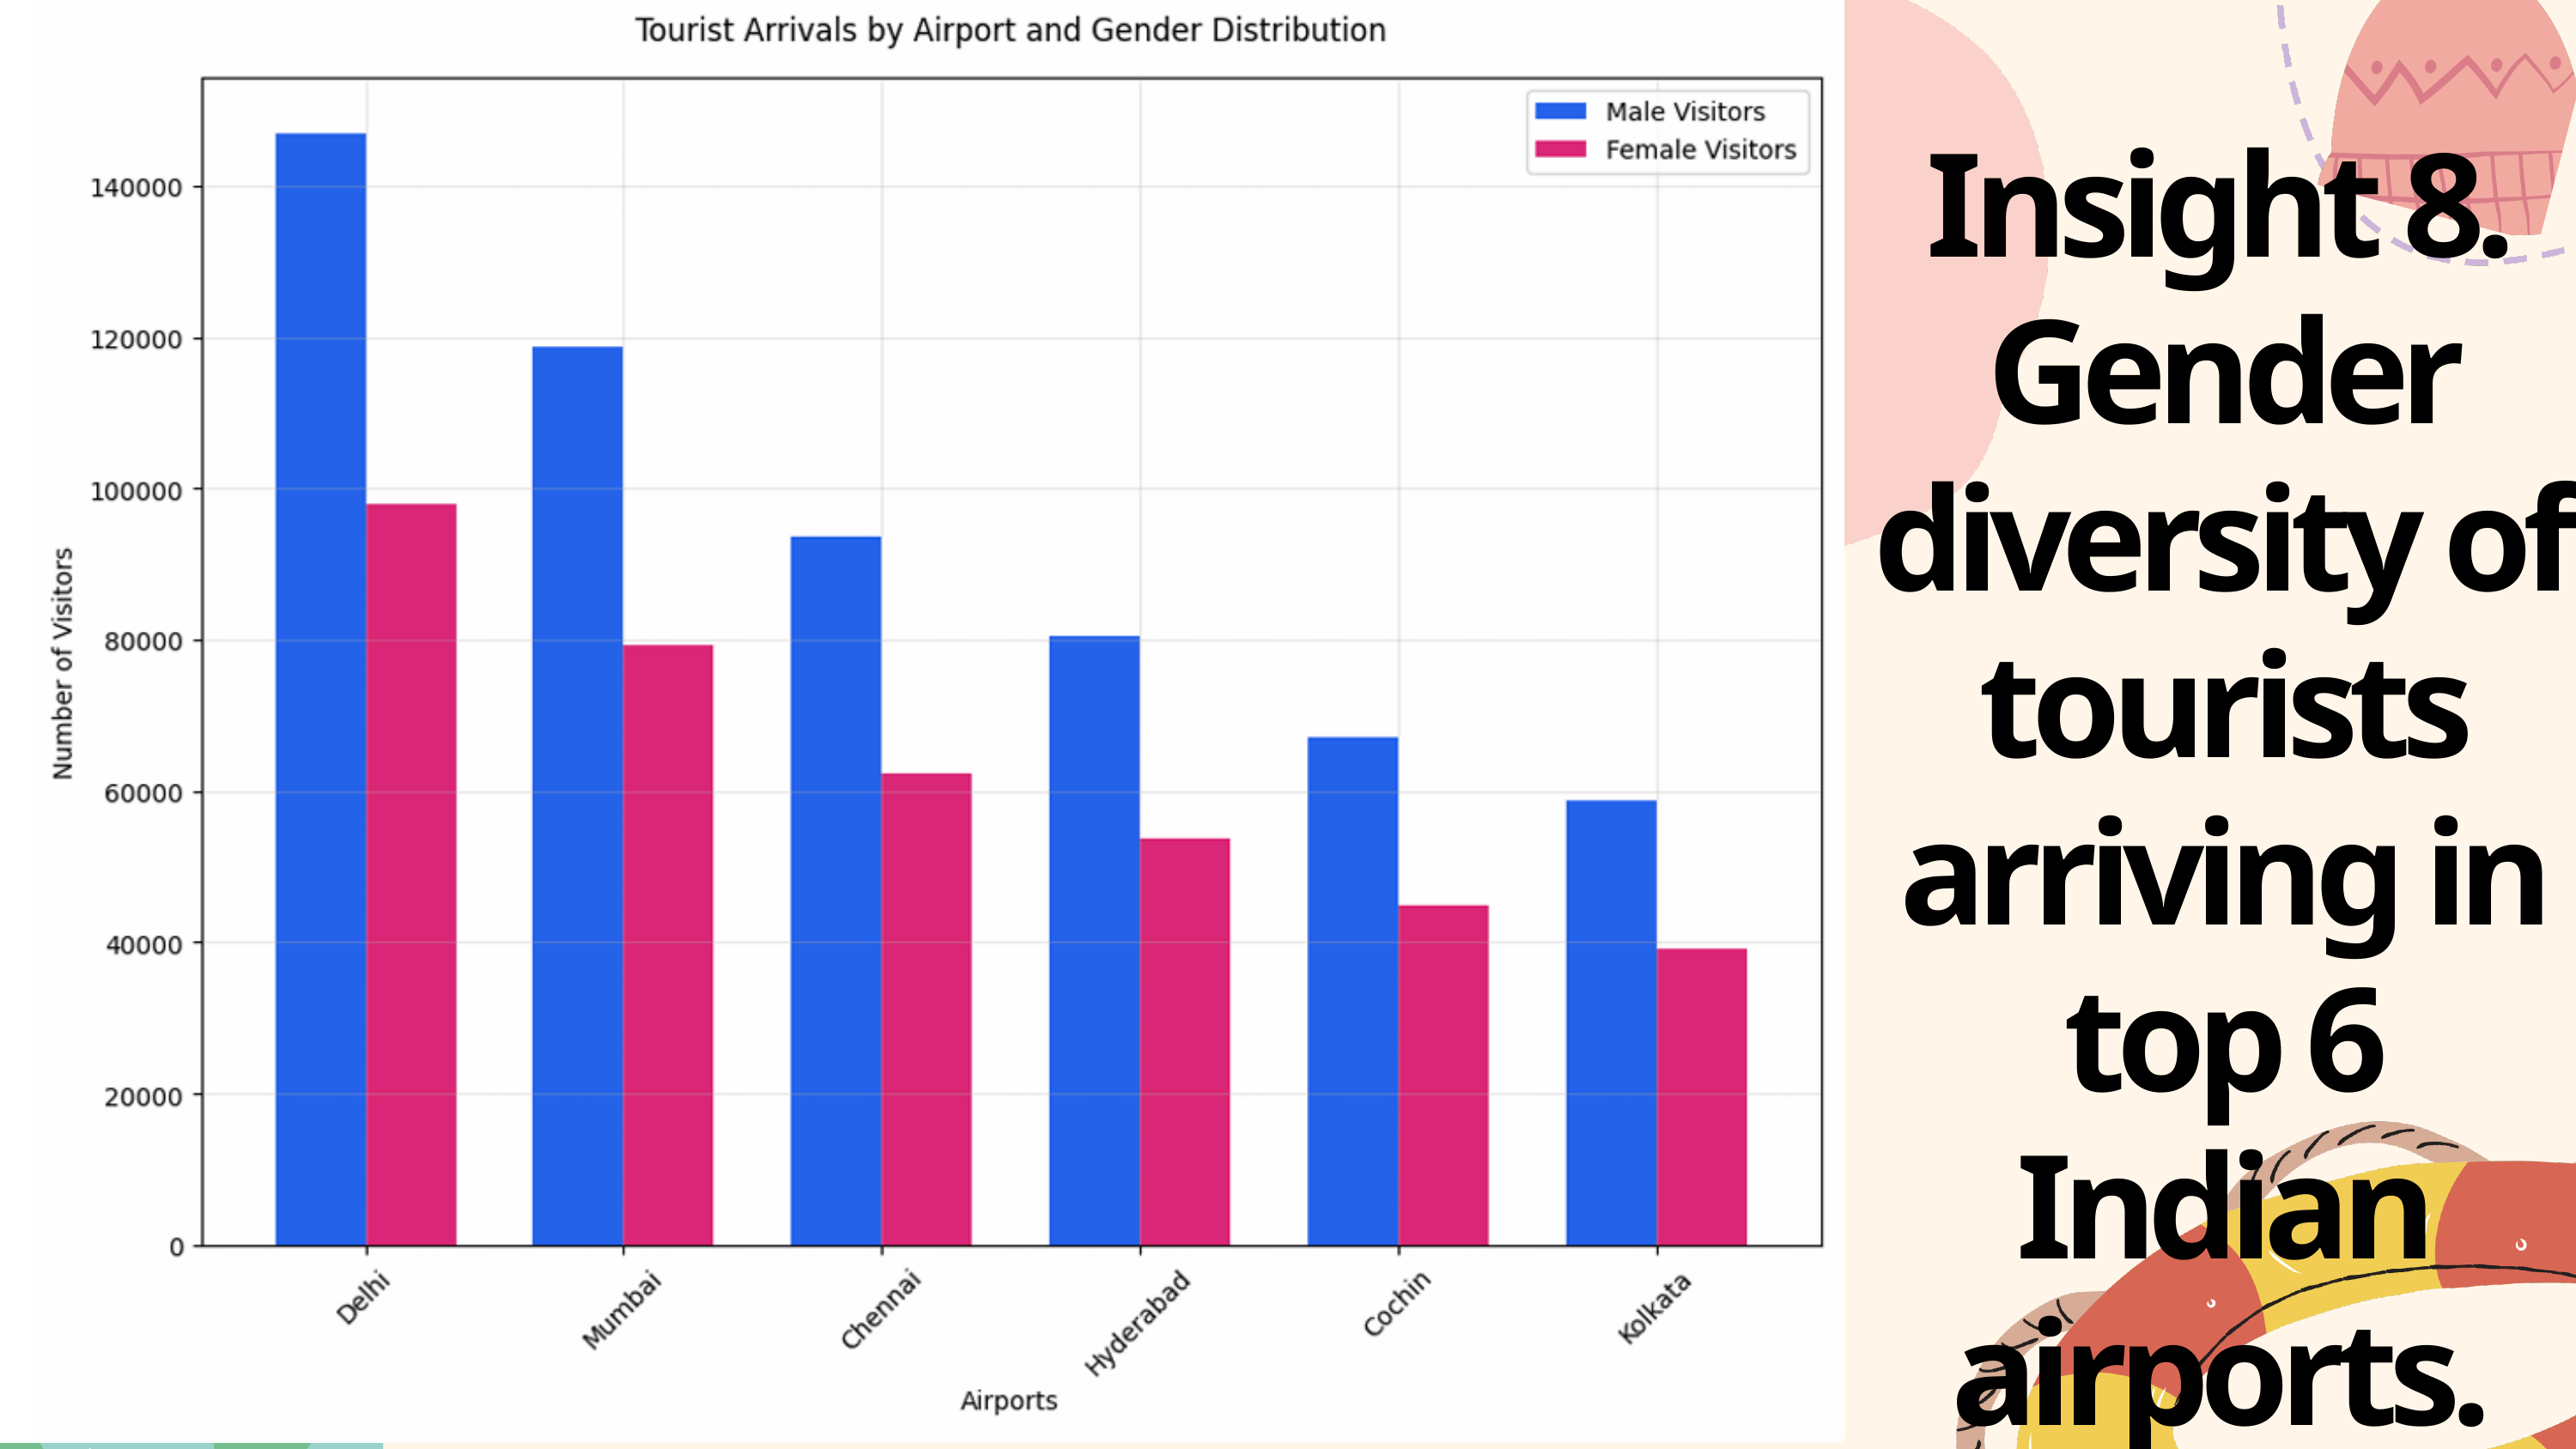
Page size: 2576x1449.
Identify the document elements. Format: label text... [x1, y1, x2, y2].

text_box [0, 0, 1844, 1443]
text_box [0, 1443, 384, 1449]
text_box [2317, 0, 2576, 118]
text_box [1844, 0, 2075, 585]
text_box [2273, 0, 2347, 118]
text_box Insight 8. Gender diversity of tourists arriving in top 6 Indian airports. [1867, 118, 2576, 1449]
text_box [2572, 103, 2576, 118]
